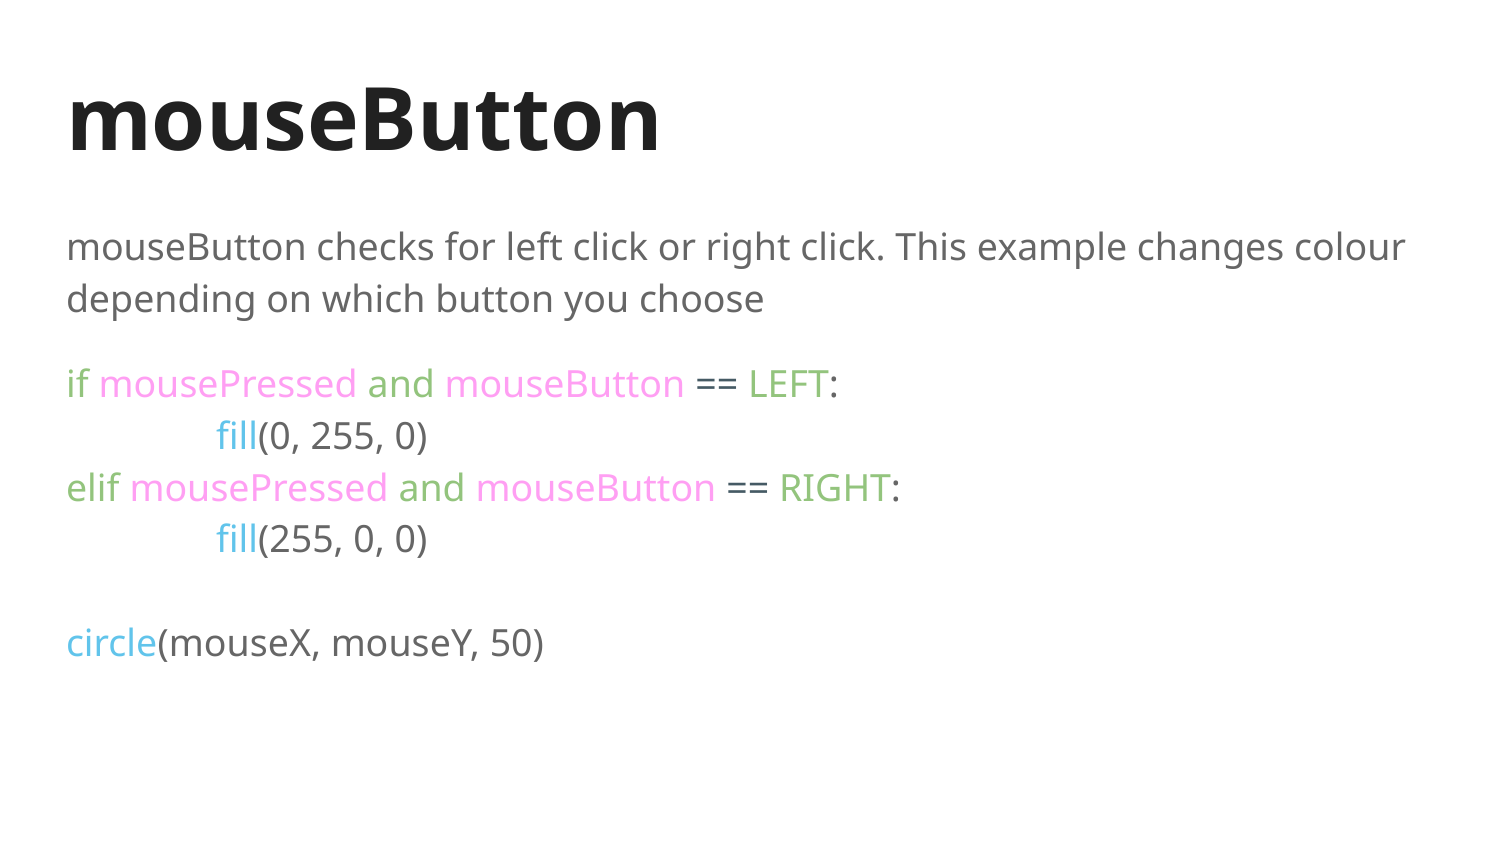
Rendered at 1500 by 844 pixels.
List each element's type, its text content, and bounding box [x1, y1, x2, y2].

list mouseButton checks for left click or right click. This example changes colour depending on which button you choose if mousePressed and mouseButton == LEFT: fill(0, 255, 0) elif mousePressed and mouseButton == RIGHT: fill(255, 0, 0) circle(mouseX, mouseY, 50) [51, 201, 1449, 750]
title mouseButton [51, 48, 1449, 180]
